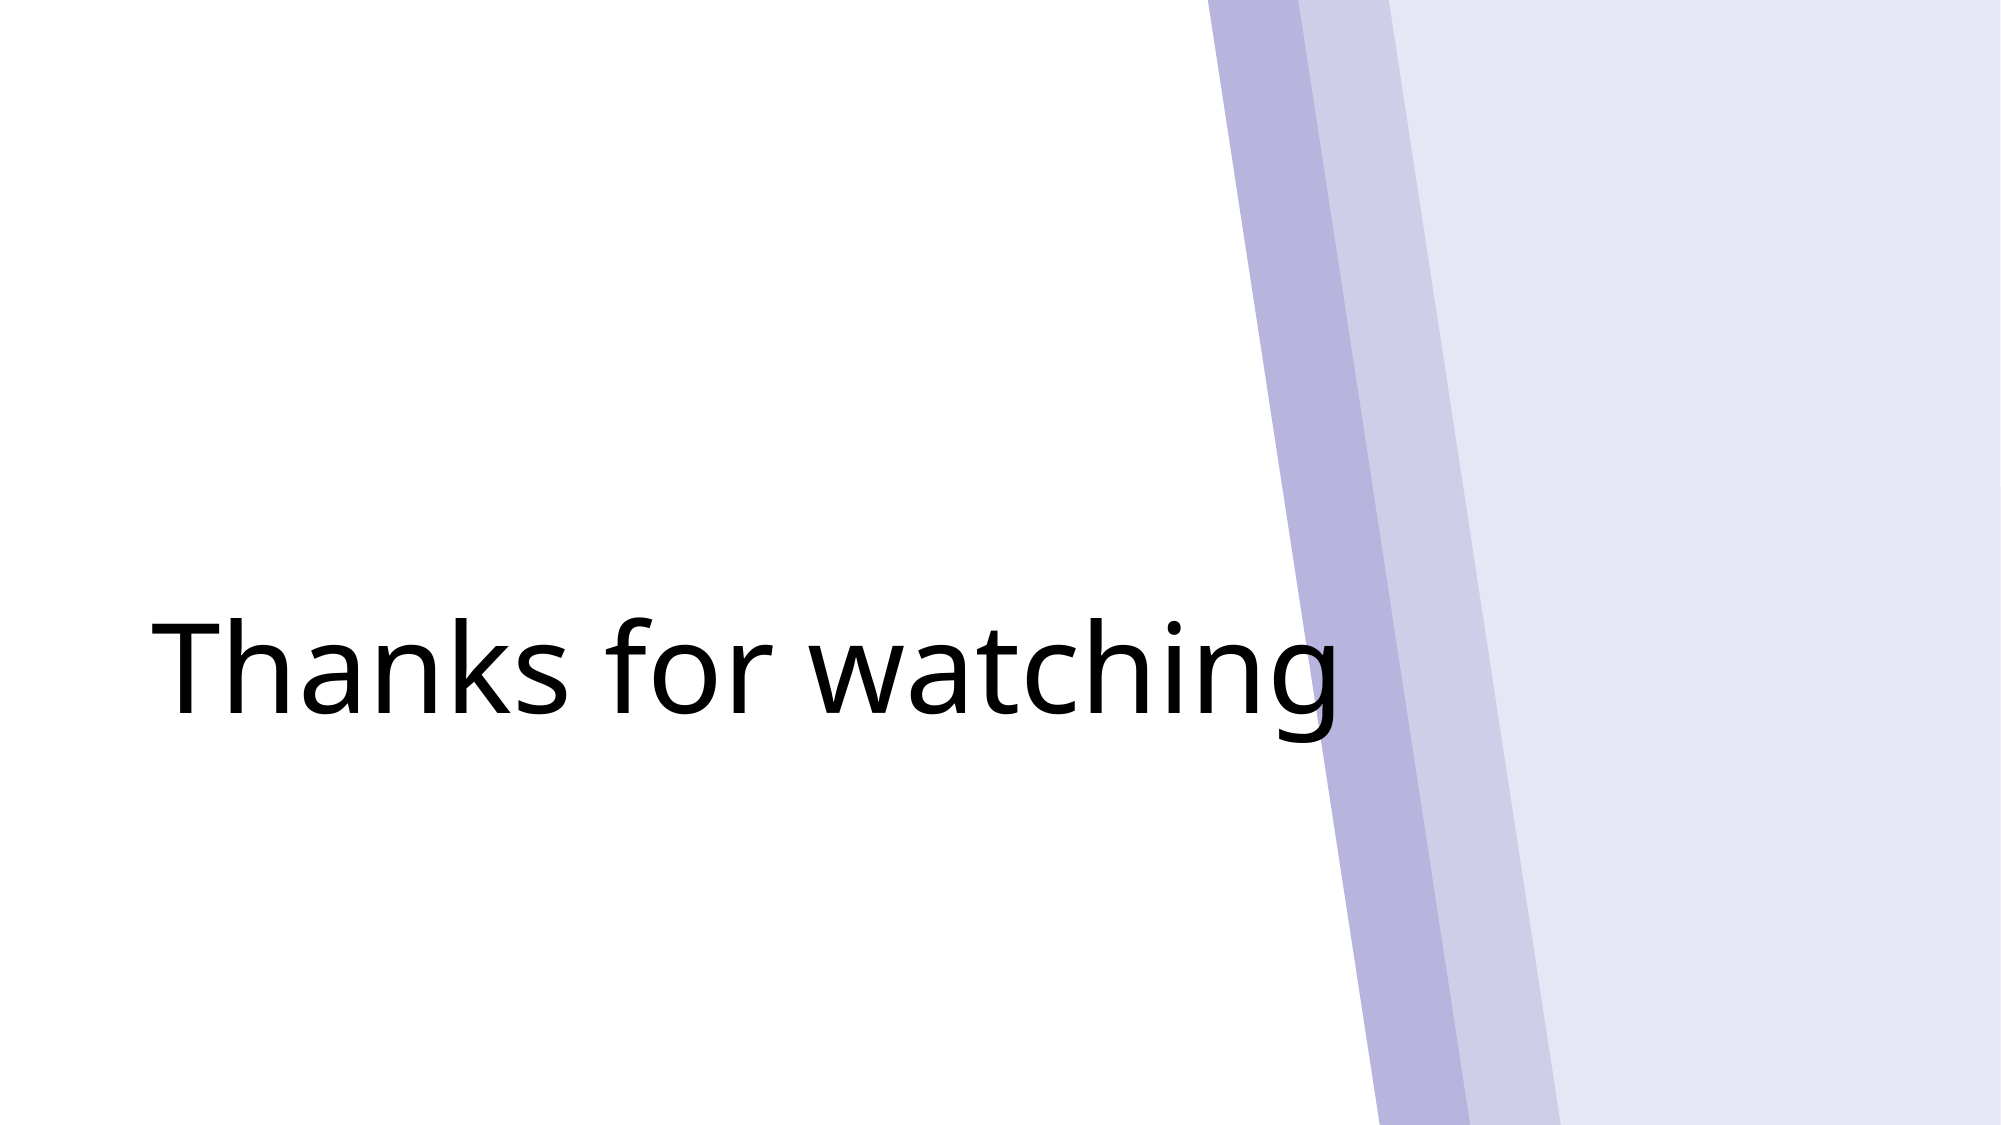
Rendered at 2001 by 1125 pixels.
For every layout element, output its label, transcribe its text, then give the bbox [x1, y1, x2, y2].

title Thanks for watching [136, 280, 1862, 749]
